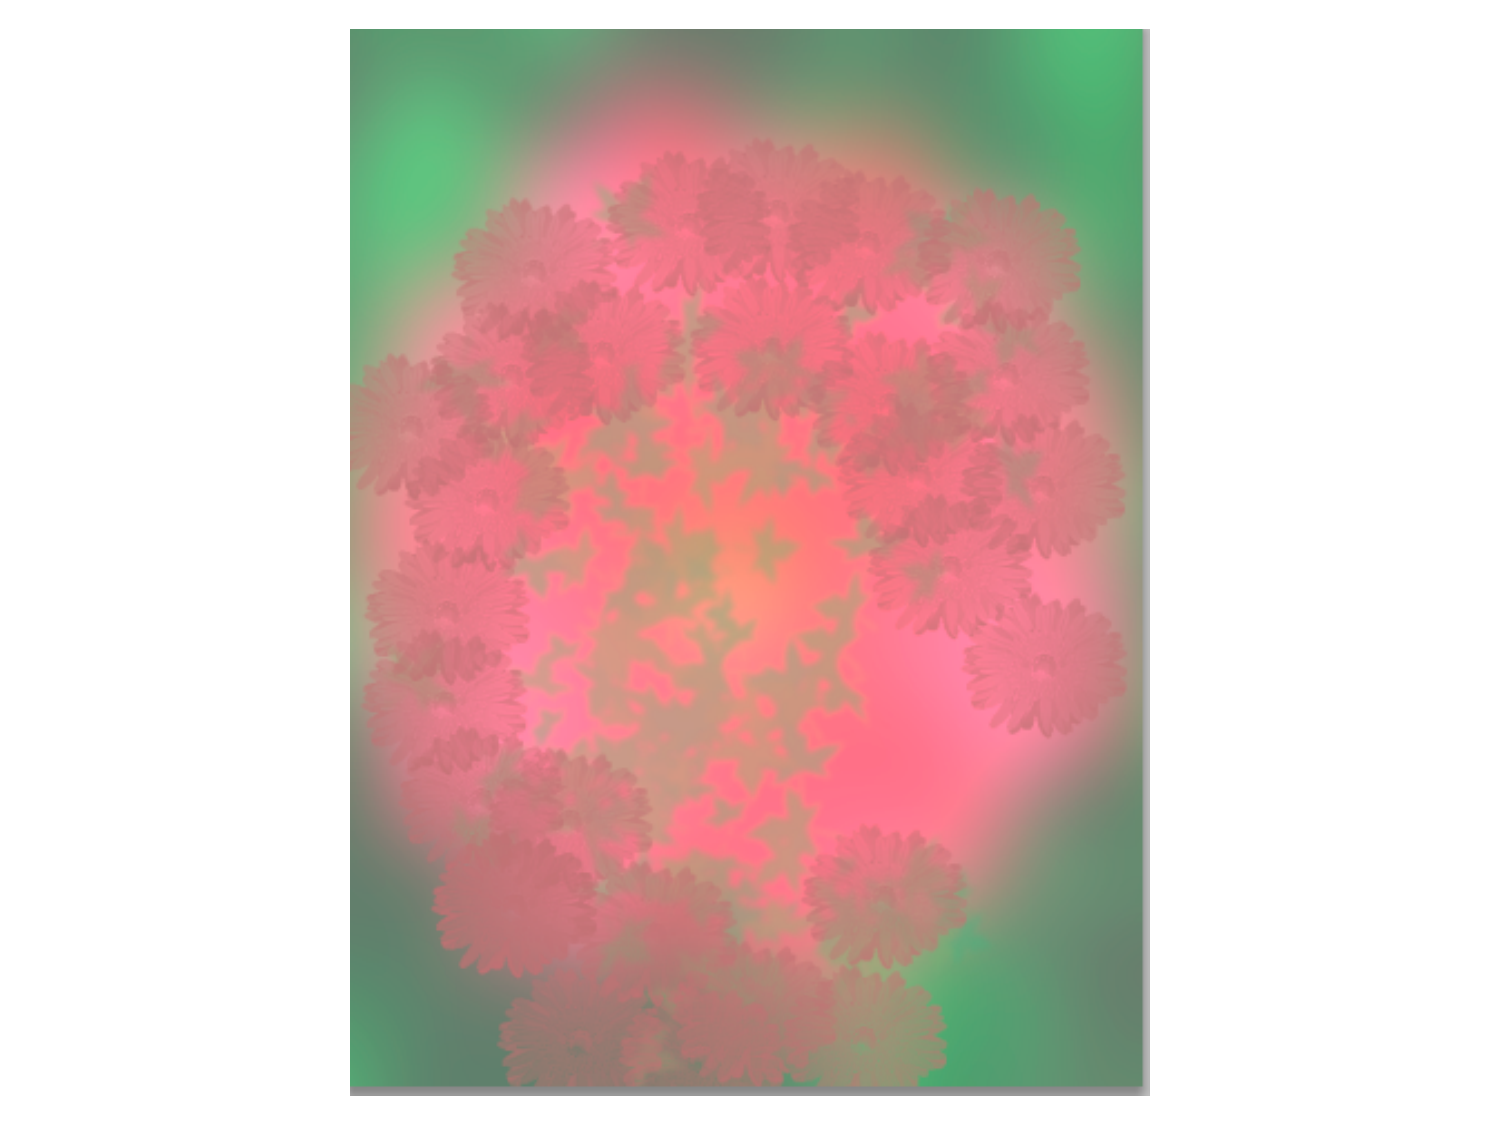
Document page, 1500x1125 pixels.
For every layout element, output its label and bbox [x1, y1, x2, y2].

picture [349, 28, 1150, 1097]
